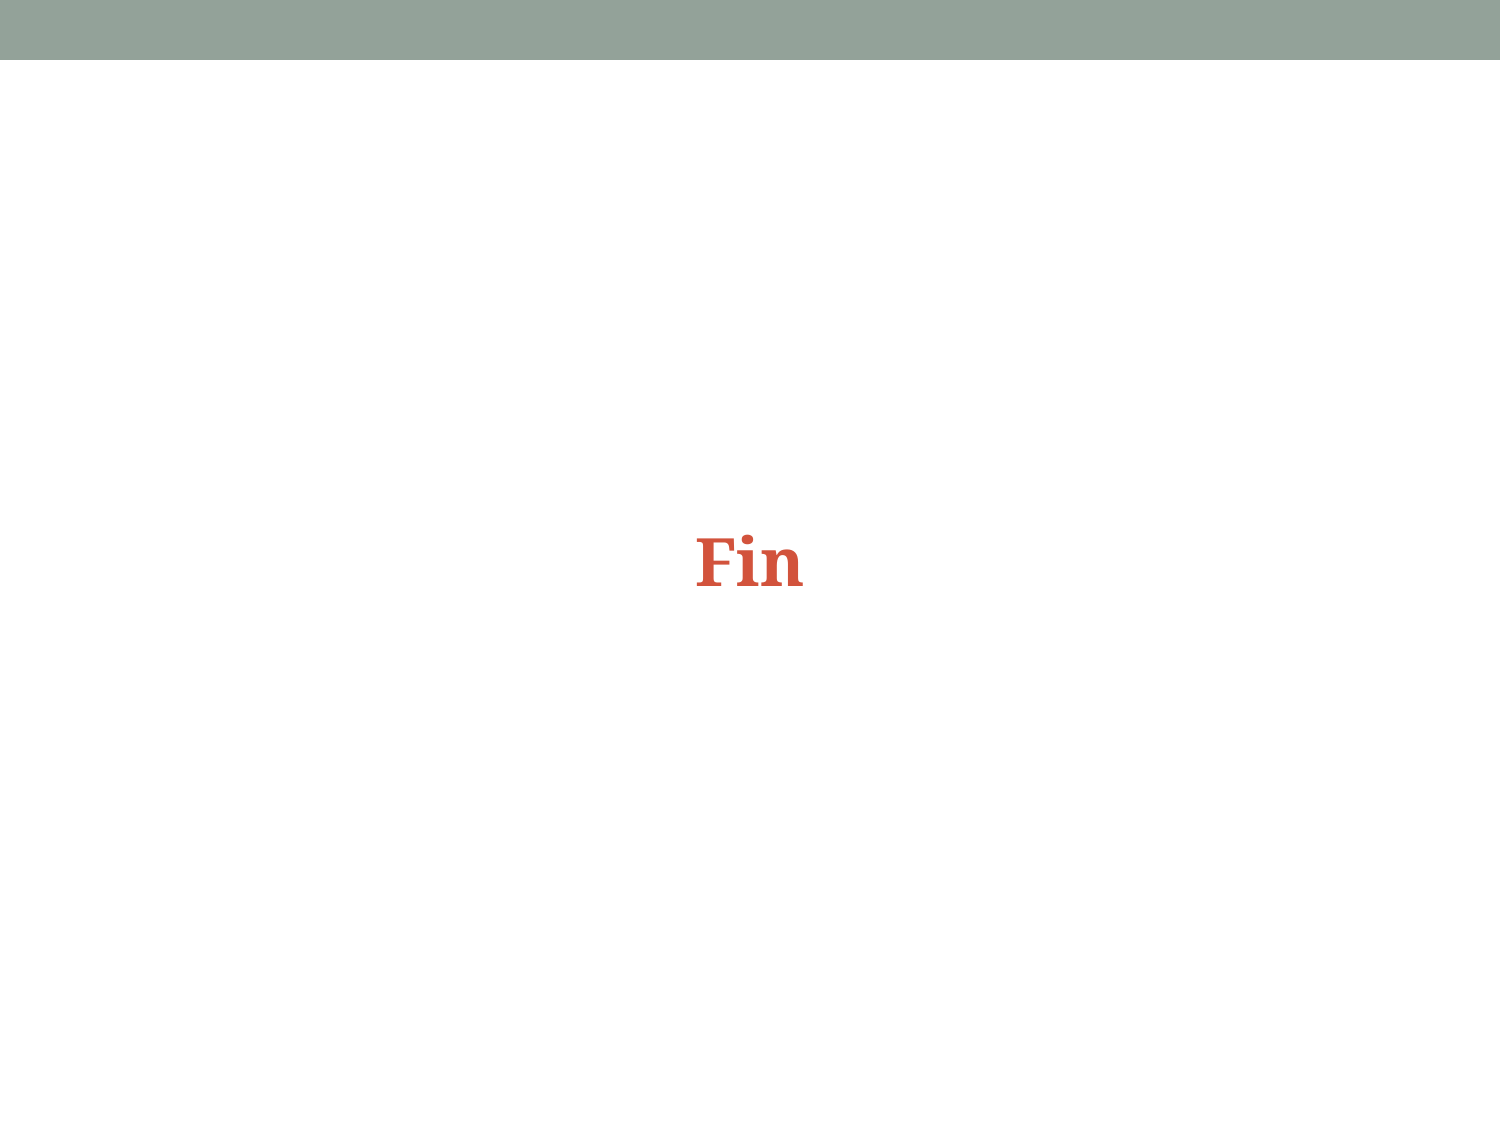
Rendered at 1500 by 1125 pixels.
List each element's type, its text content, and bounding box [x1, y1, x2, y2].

list Fin [75, 232, 1425, 1033]
